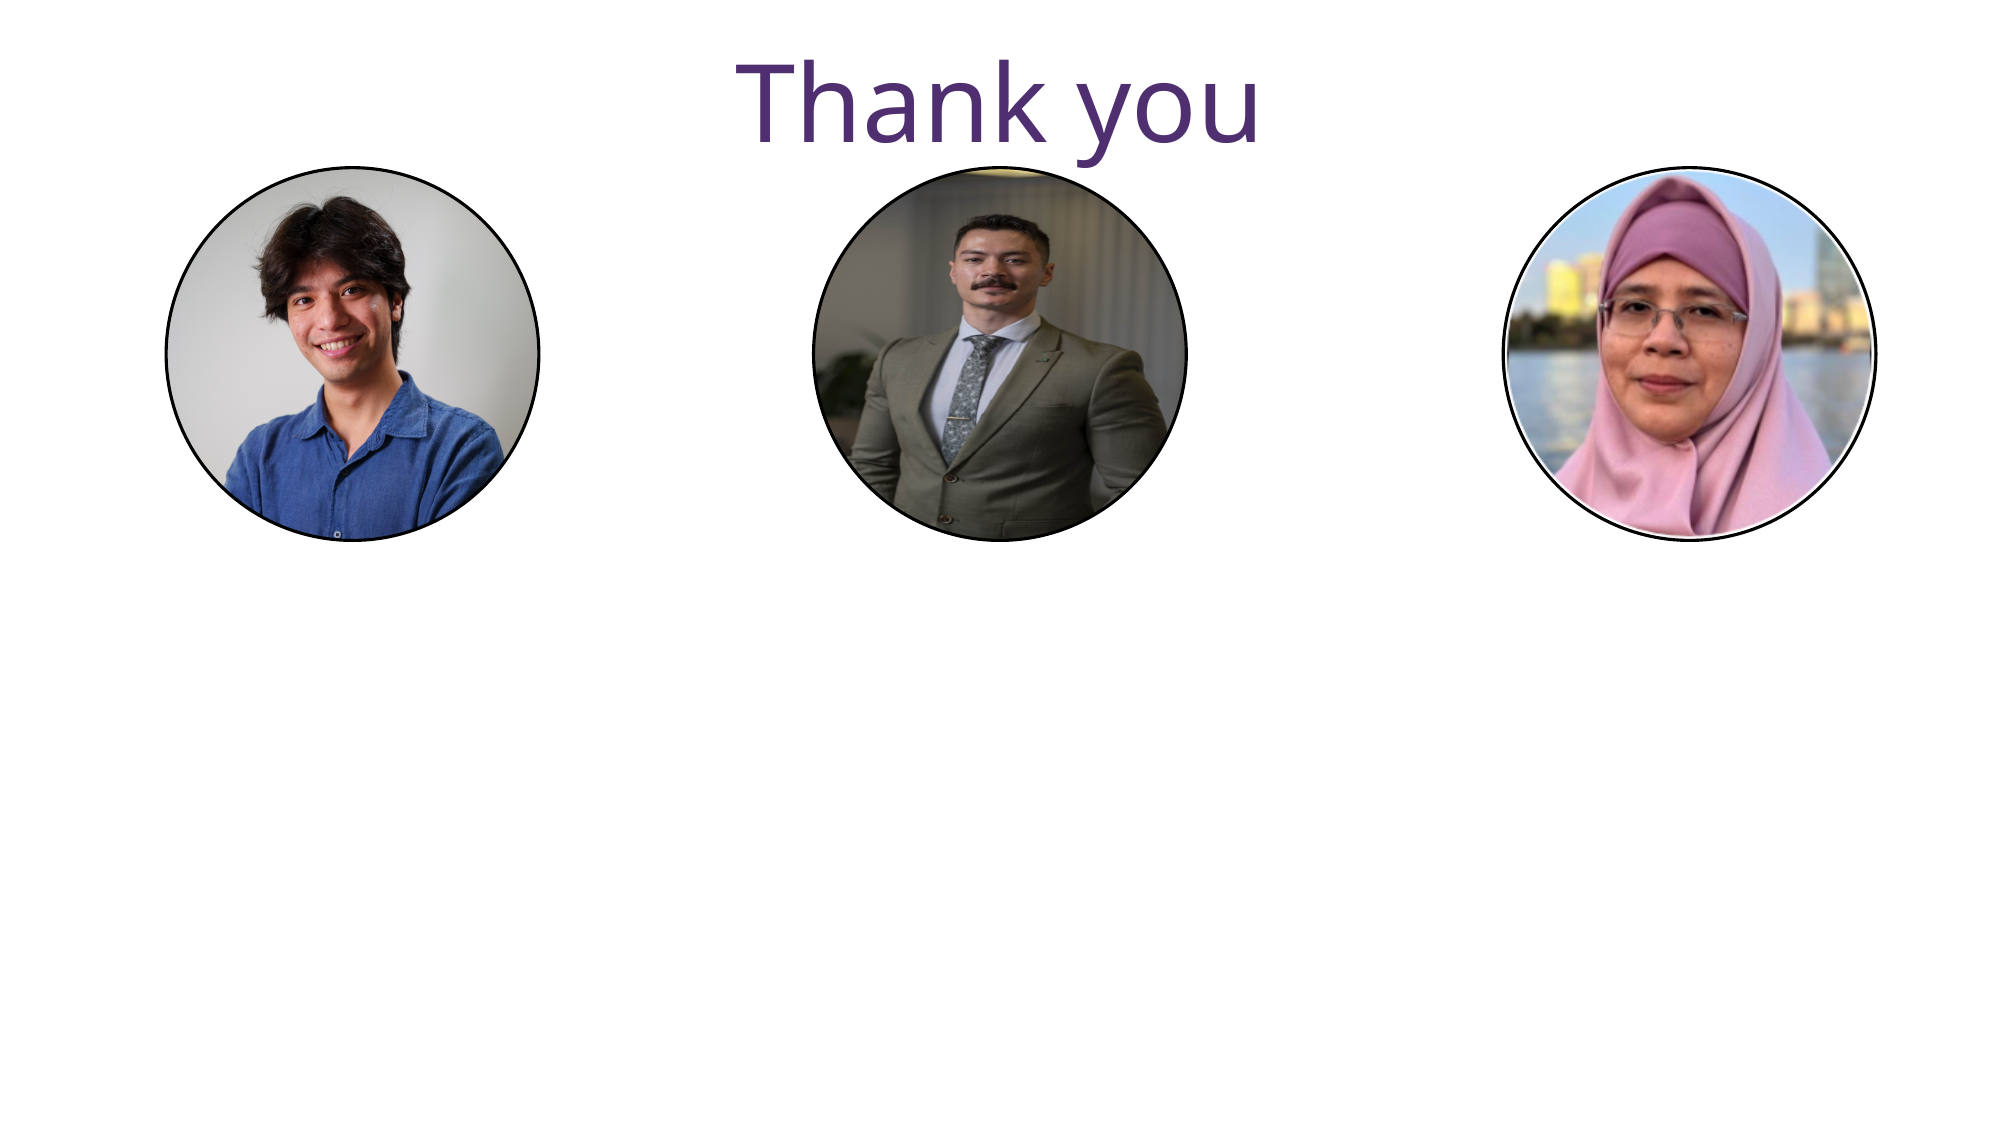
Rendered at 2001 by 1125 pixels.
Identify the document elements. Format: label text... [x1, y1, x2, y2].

text_box [1501, 166, 1878, 542]
text_box [811, 166, 1188, 542]
text_box [164, 166, 541, 542]
text_box Thank you [670, 41, 1329, 254]
